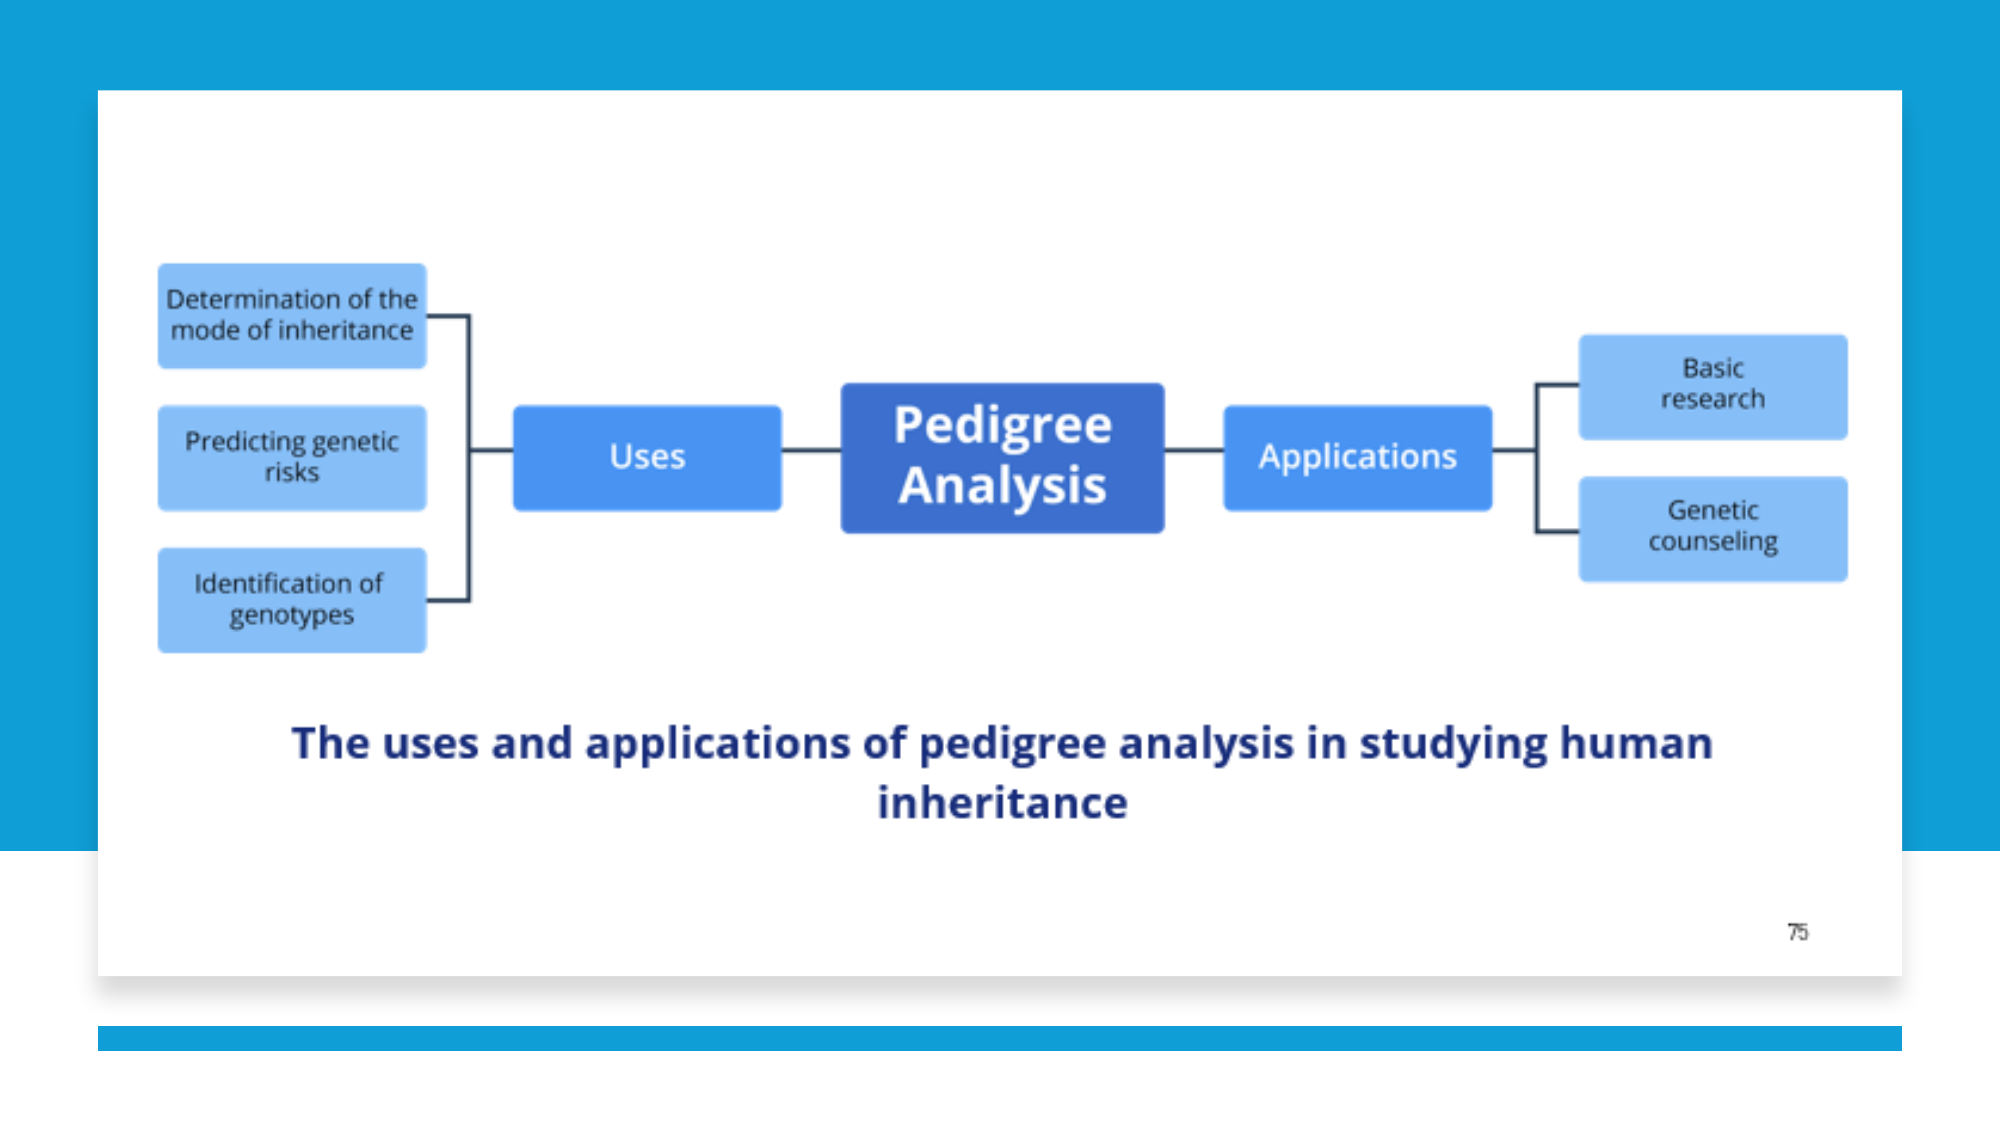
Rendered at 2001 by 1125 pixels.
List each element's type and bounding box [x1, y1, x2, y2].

text_box [0, 852, 2000, 1125]
picture [136, 123, 1863, 944]
text_box [96, 89, 1904, 978]
text_box [0, 0, 2000, 852]
